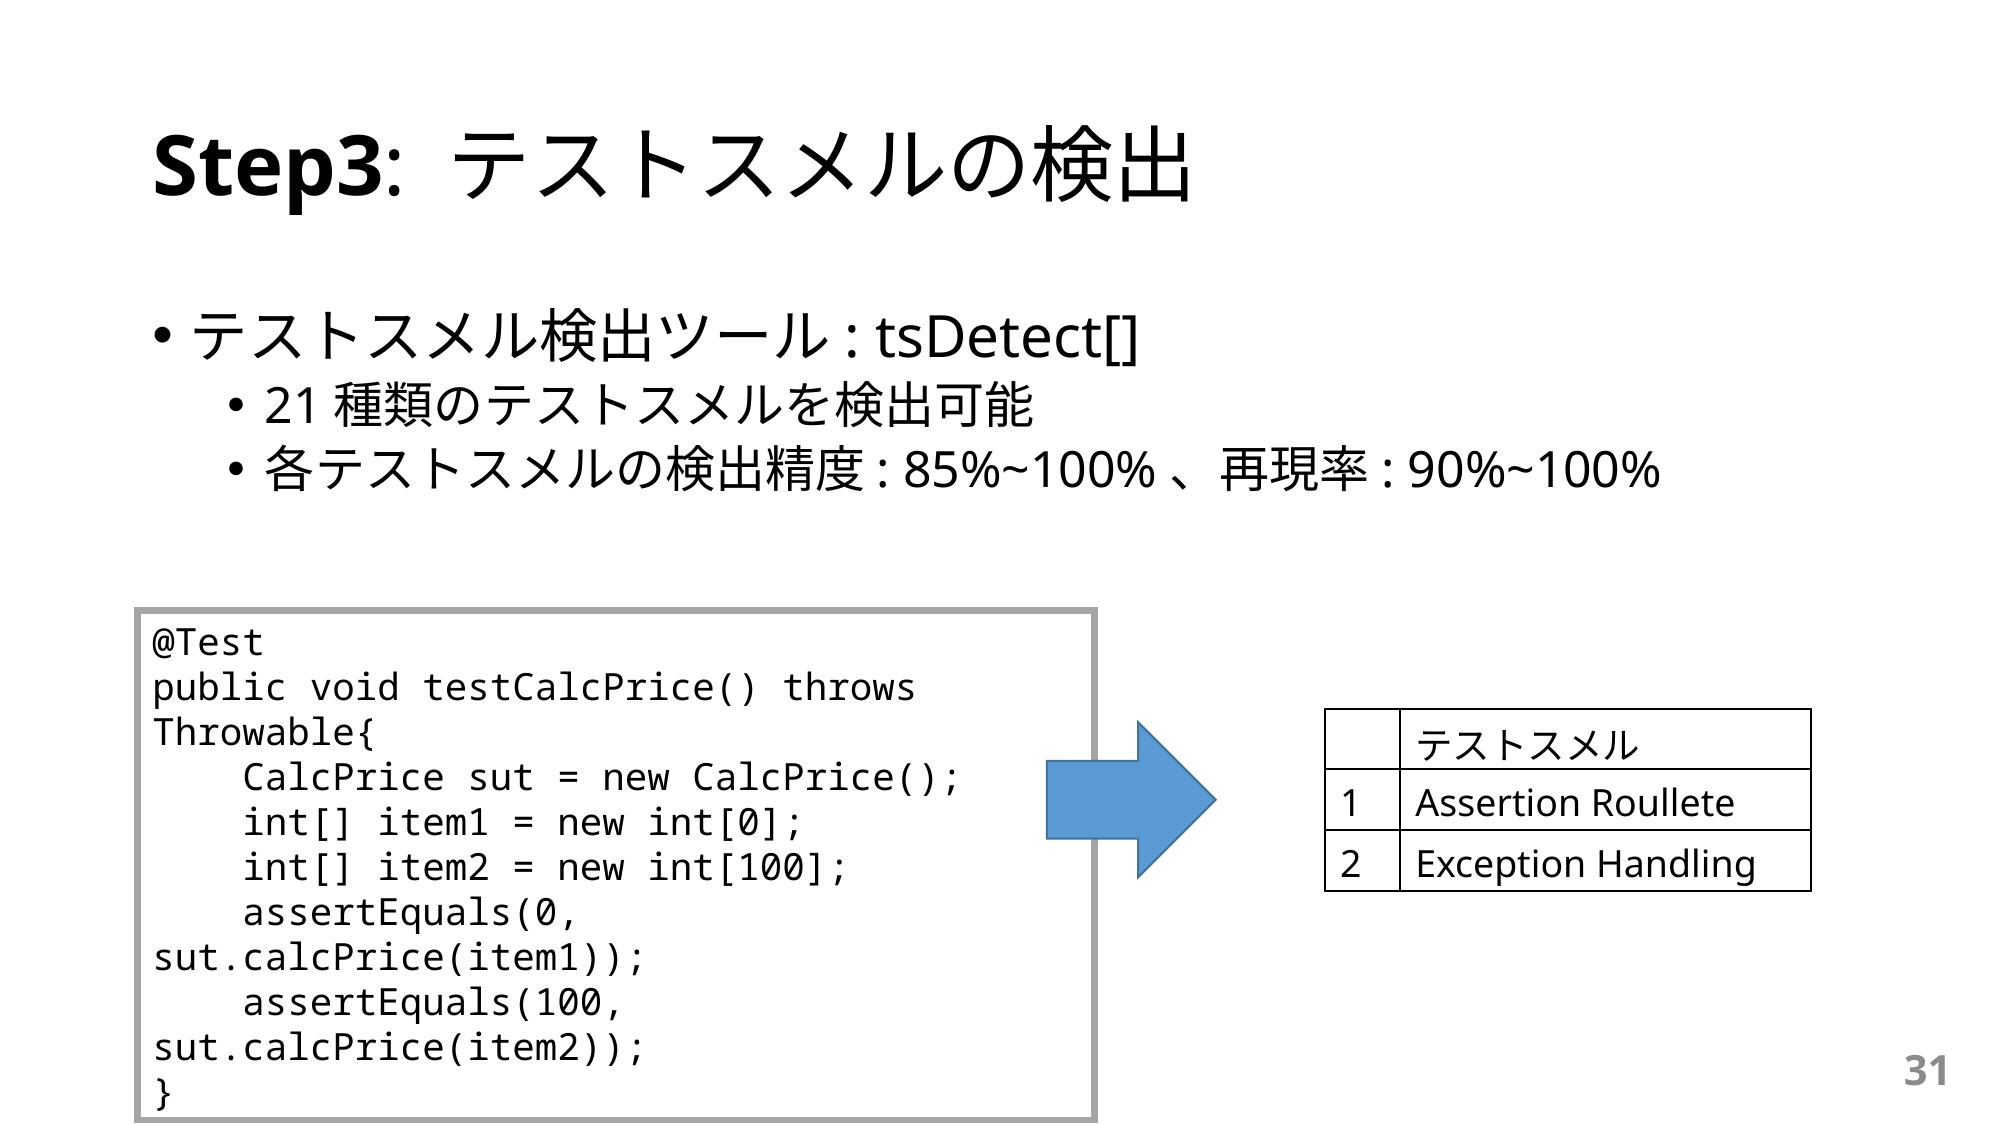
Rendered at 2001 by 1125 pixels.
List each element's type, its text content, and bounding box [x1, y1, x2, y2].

table_cell 2 [1326, 831, 1399, 890]
table_cell Assertion Roullete [1401, 770, 1810, 829]
slide_number 31 [1516, 1042, 1967, 1103]
table_cell 1 [1326, 770, 1399, 829]
title Step3: テストスメルの検出 [137, 59, 1863, 278]
list テストスメル検出ツール: tsDetect[] 21種類のテストスメルを検出可能 各テストスメルの検出精度: 85%~100%、再現率: 90%~100% [137, 299, 1863, 1014]
table_header テストスメル [1401, 710, 1810, 768]
text_box [1045, 719, 1218, 880]
table_cell Exception Handling [1401, 831, 1810, 890]
table_header [1326, 710, 1399, 768]
text_box @Test public void testCalcPrice() throws Throwable{ CalcPrice sut = new CalcPrice(); int[] item1 = new int[0]; int[] item2 = new int[100]; assertEquals(0, sut.calcPrice(item1)); assertEquals(100, sut.calcPrice(item2)); } [136, 609, 1096, 1121]
